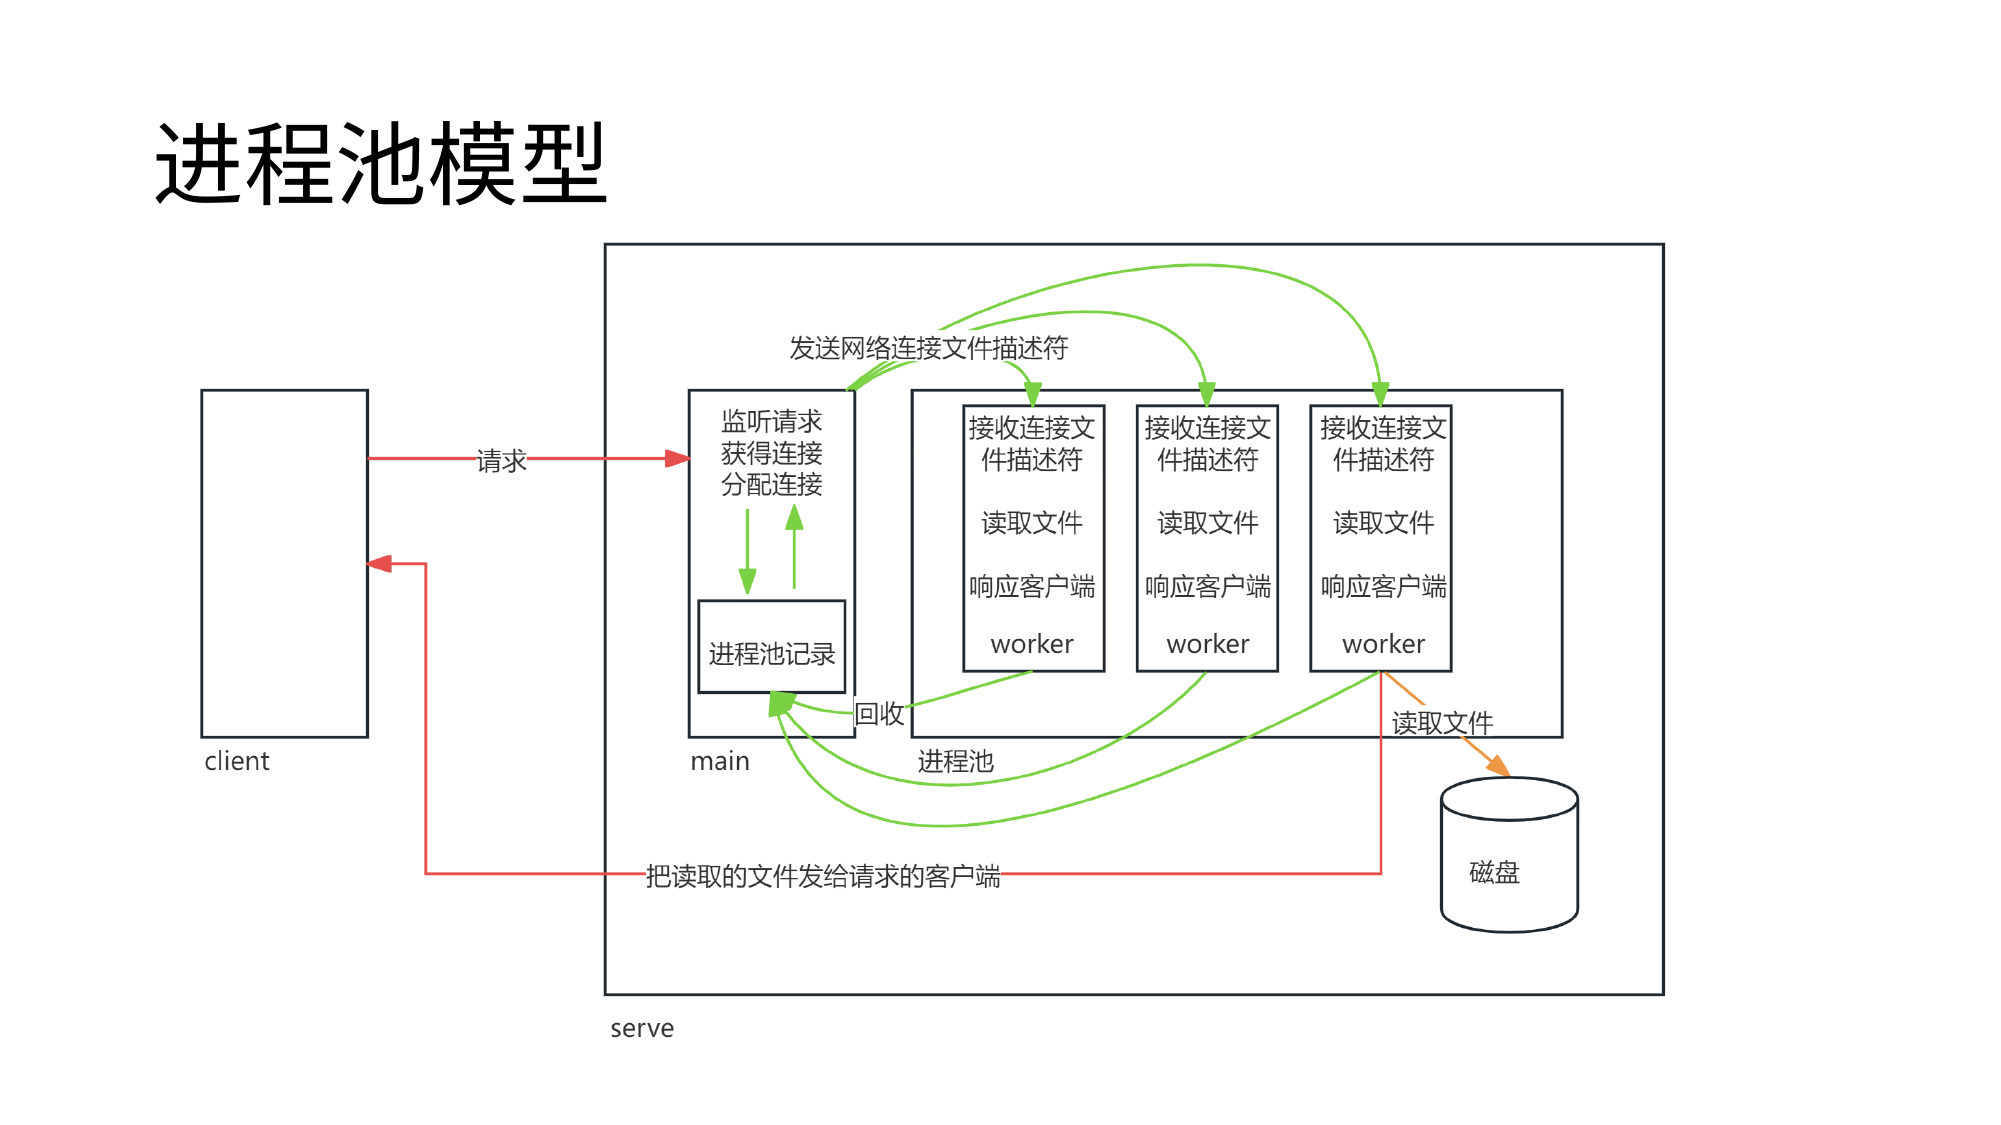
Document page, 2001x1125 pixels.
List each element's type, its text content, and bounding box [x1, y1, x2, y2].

picture [142, 195, 1712, 1099]
title 进程池模型 [137, 59, 1863, 278]
